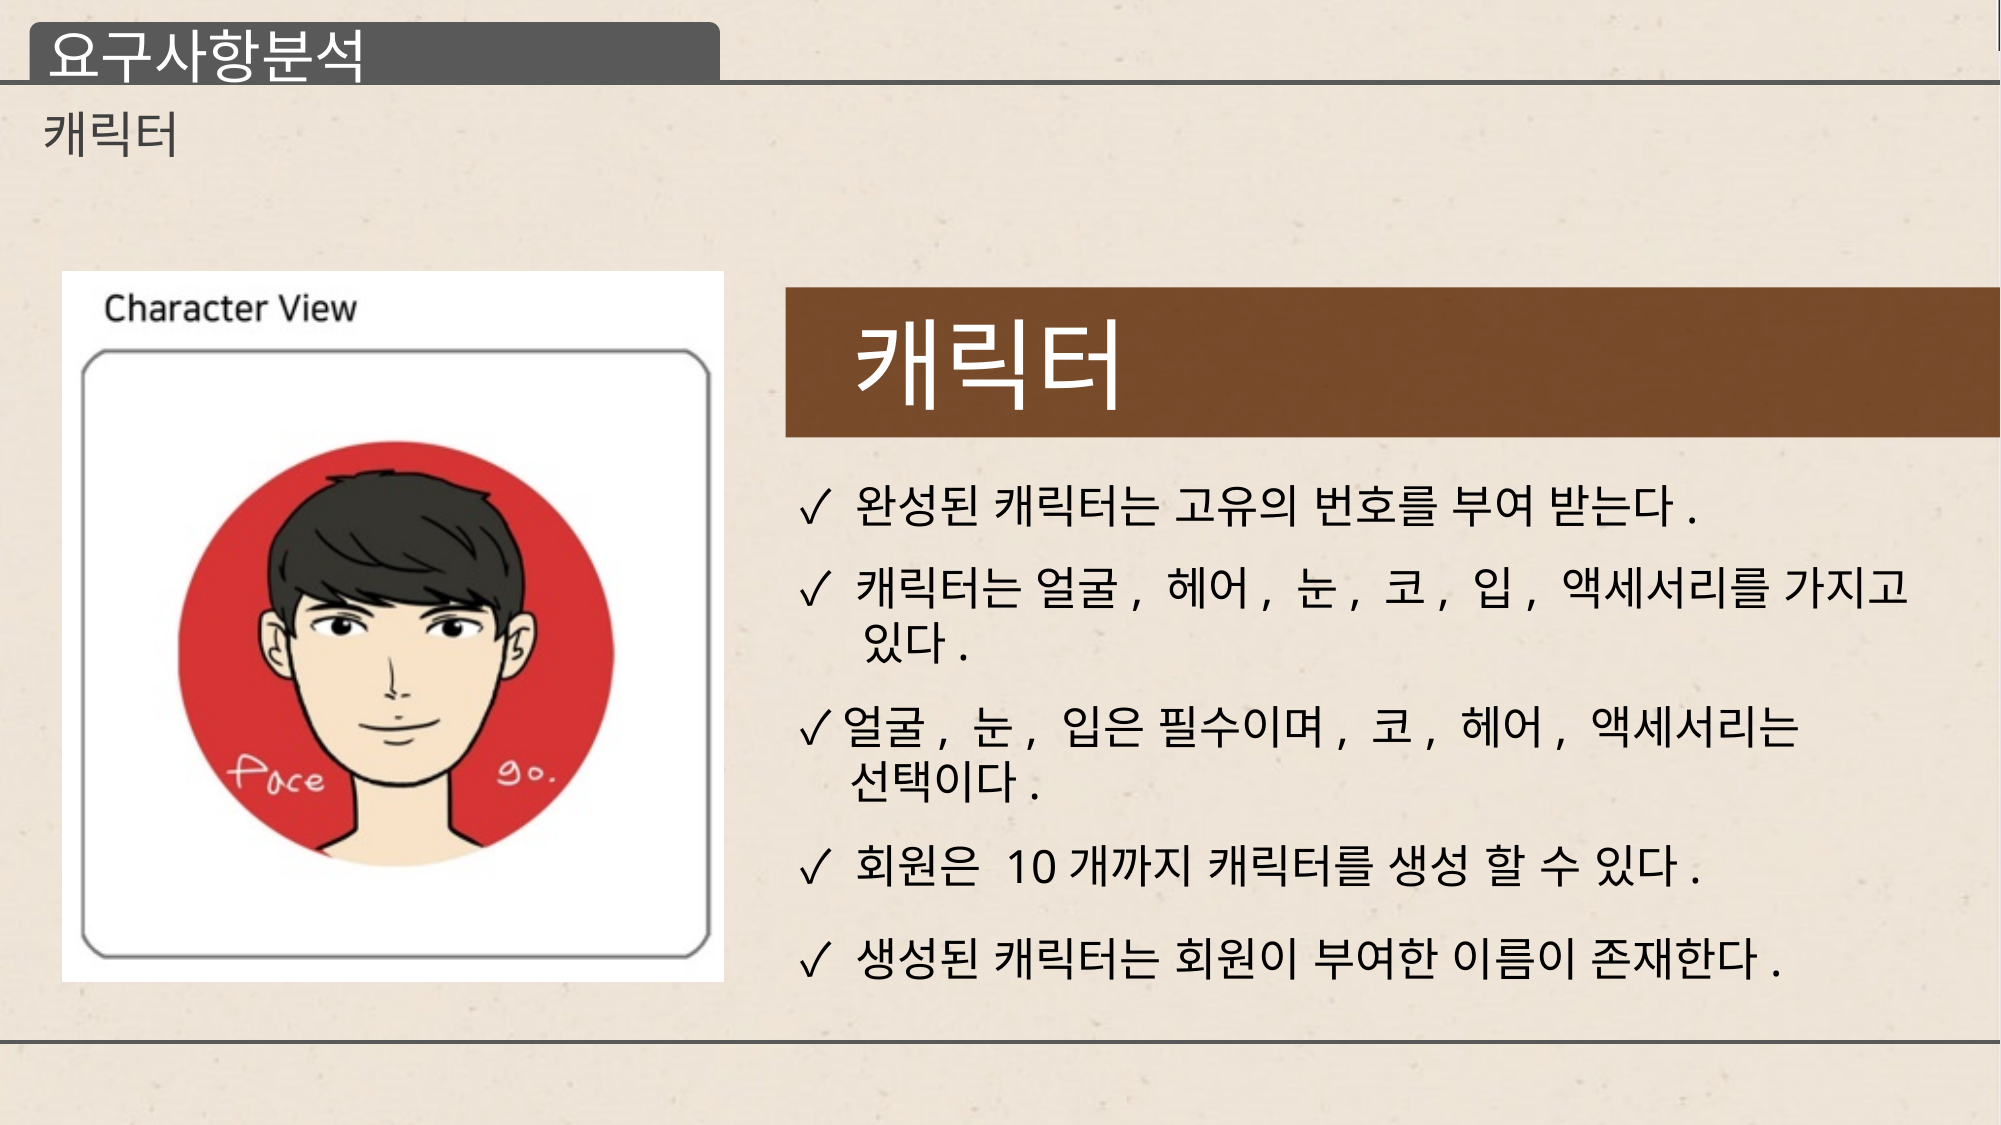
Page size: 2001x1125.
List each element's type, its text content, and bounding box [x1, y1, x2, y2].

text_box 요구사항분석 [28, 20, 721, 51]
picture [0, 0, 2001, 1125]
